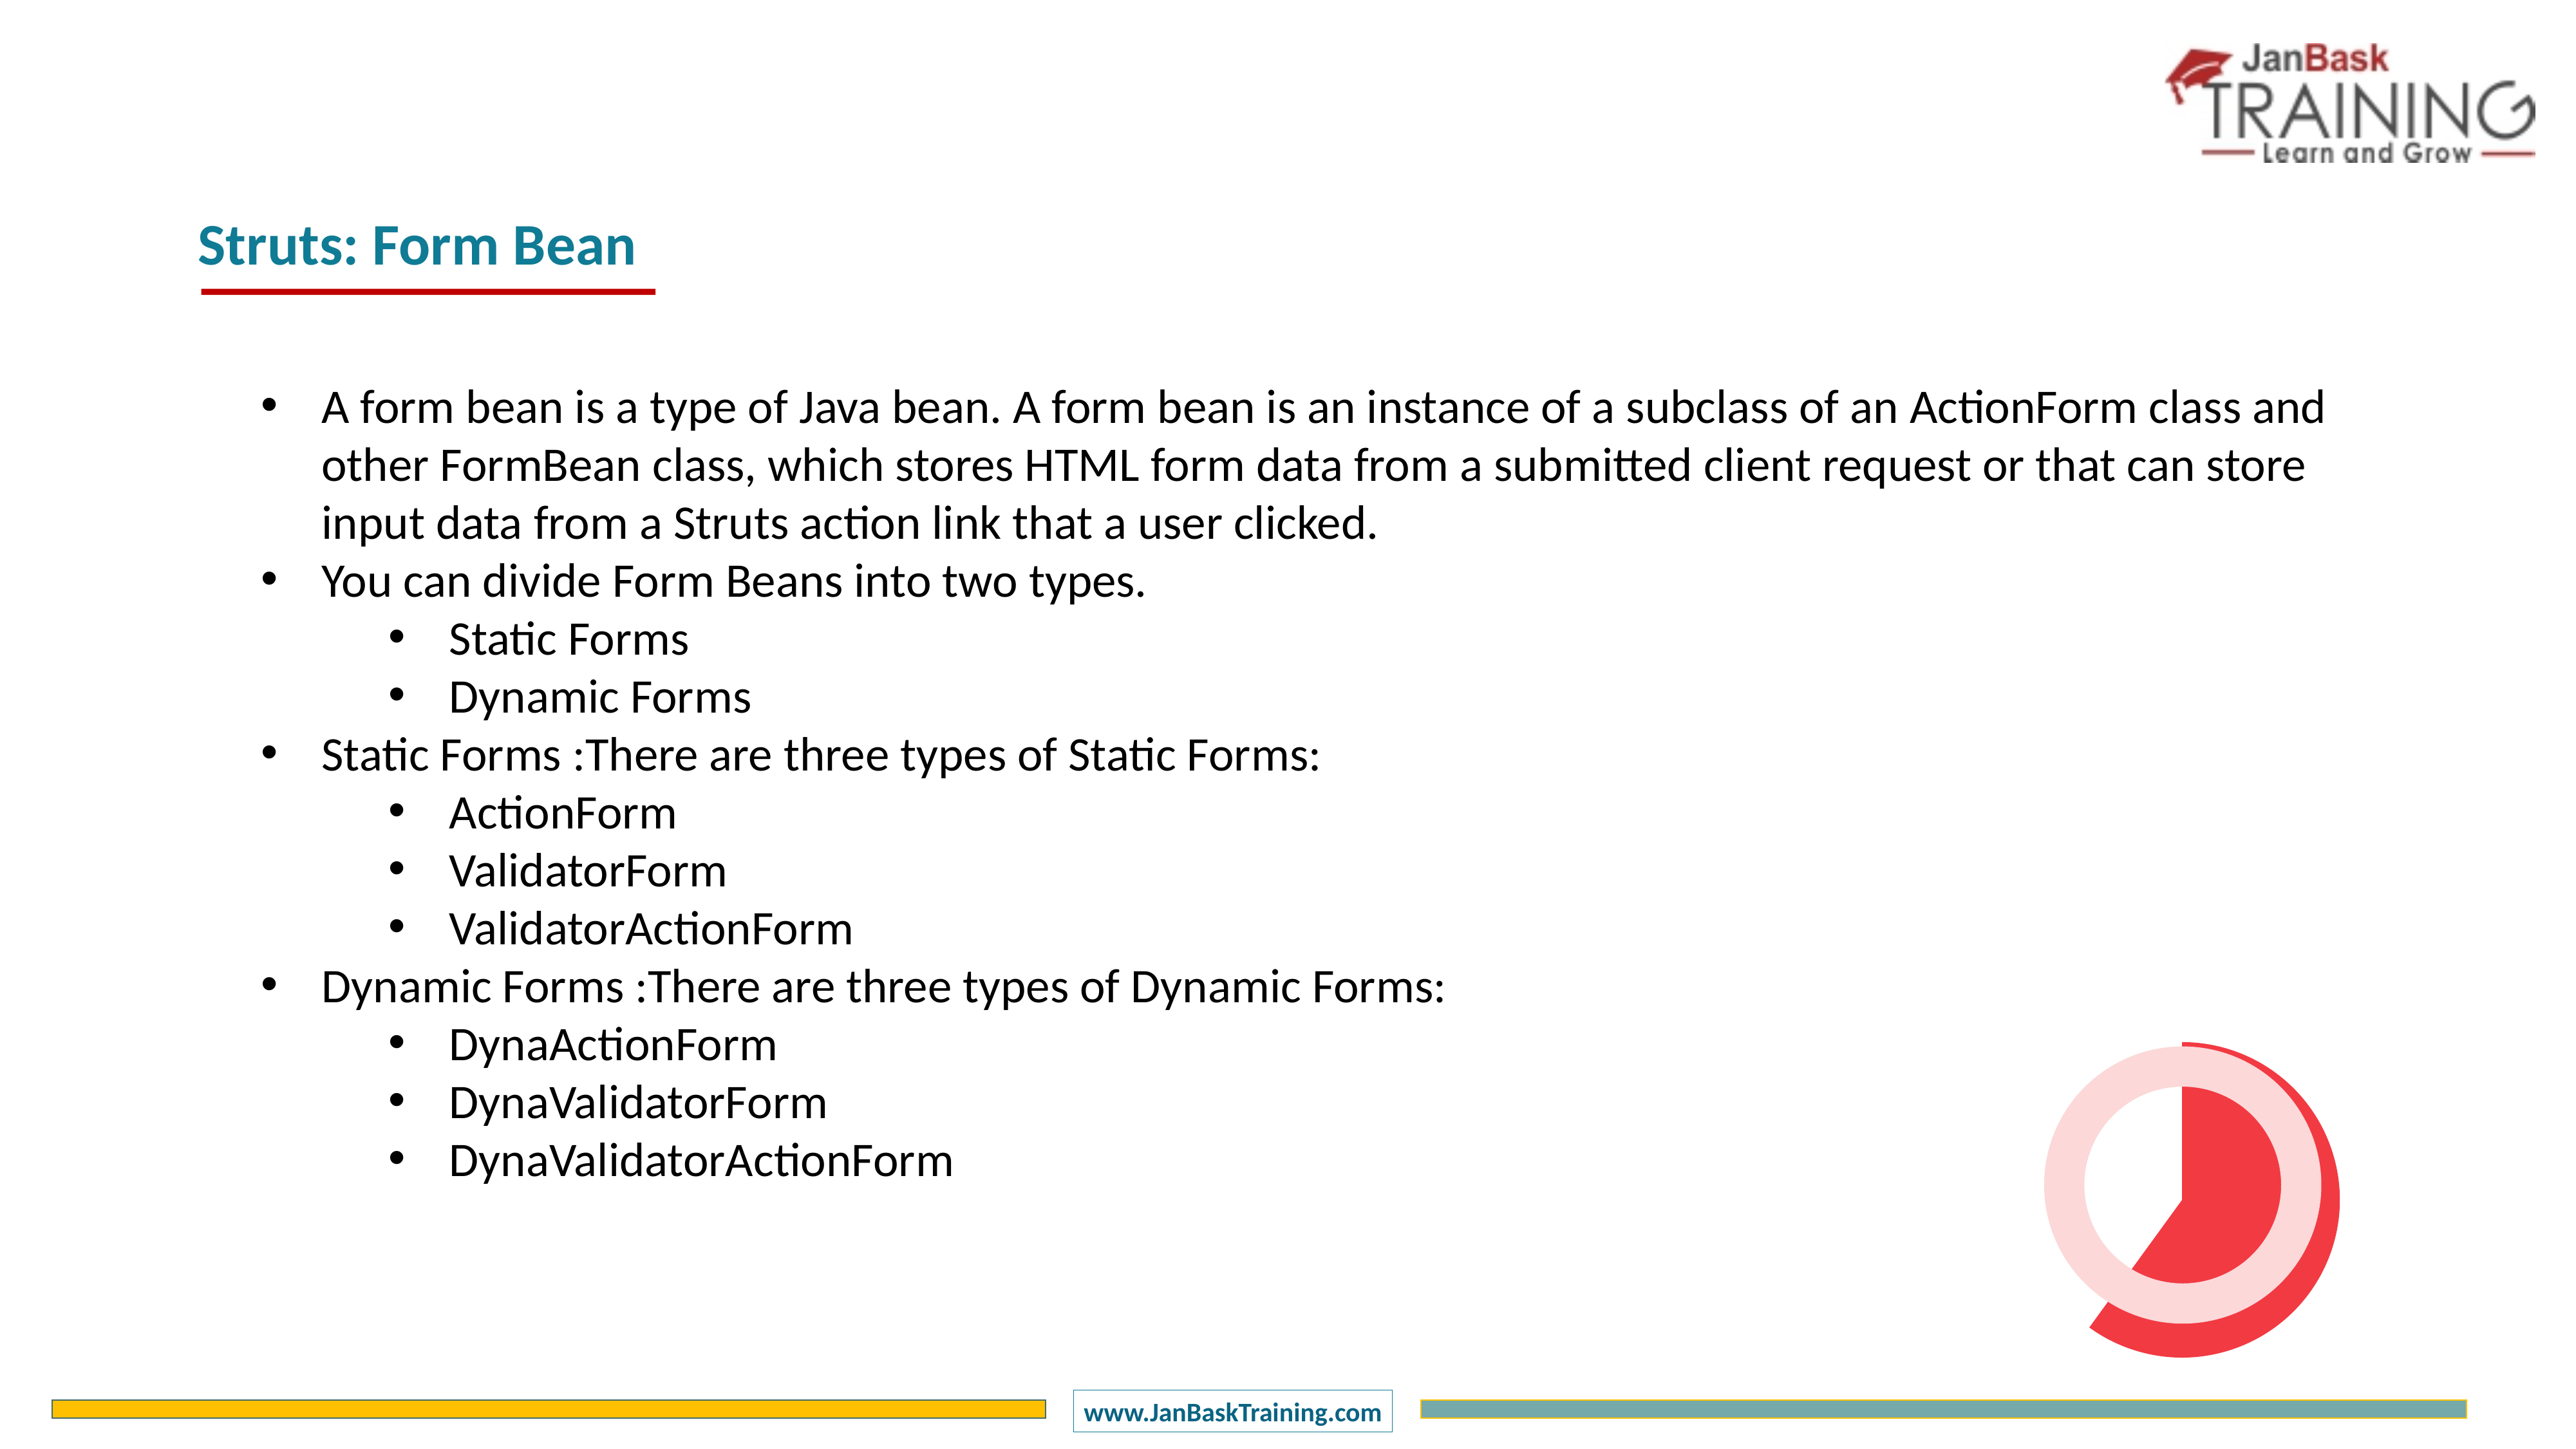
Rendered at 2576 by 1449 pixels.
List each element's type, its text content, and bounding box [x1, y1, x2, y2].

text_box Struts: Form Bean [193, 201, 2000, 282]
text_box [2022, 1040, 2342, 1360]
text_box A form bean is a type of Java bean. A form bean is an instance of a subclass of an ActionForm class and other FormBean class, which stores HTML form data from a submitted client request or that can store input data from a Struts action link that a user clicked. You can divide Form Beans into two types. Static Forms Dynamic Forms Static Forms :There are three types of Static Forms: ActionForm ValidatorForm ValidatorActionForm Dynamic Forms :There are three types of Dynamic Forms: DynaActionForm DynaValidatorForm DynaValidatorActionForm [256, 370, 2367, 1191]
picture [2165, 43, 2535, 163]
